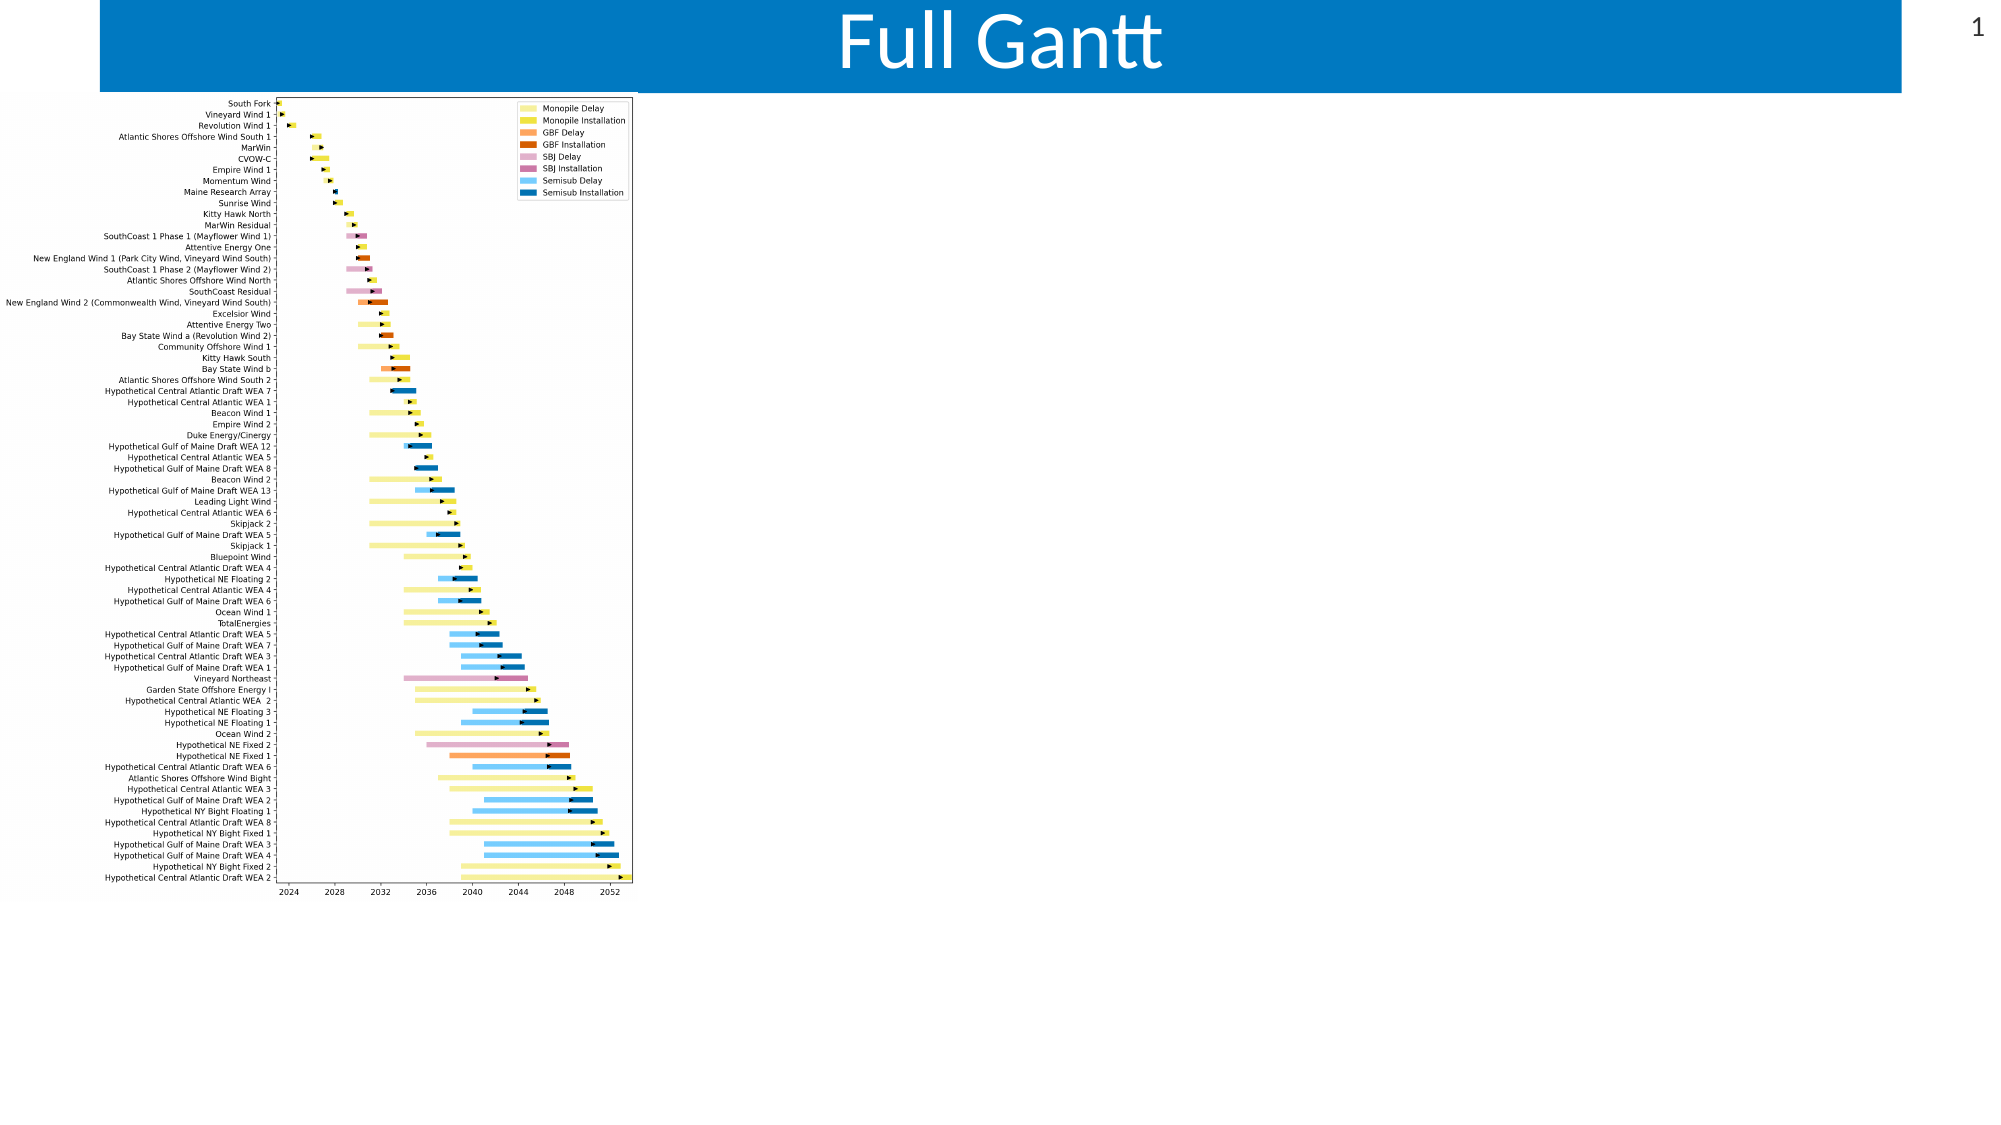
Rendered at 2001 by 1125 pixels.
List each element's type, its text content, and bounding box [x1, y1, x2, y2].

picture [0, 92, 638, 903]
title Full Gantt [99, 0, 1902, 94]
